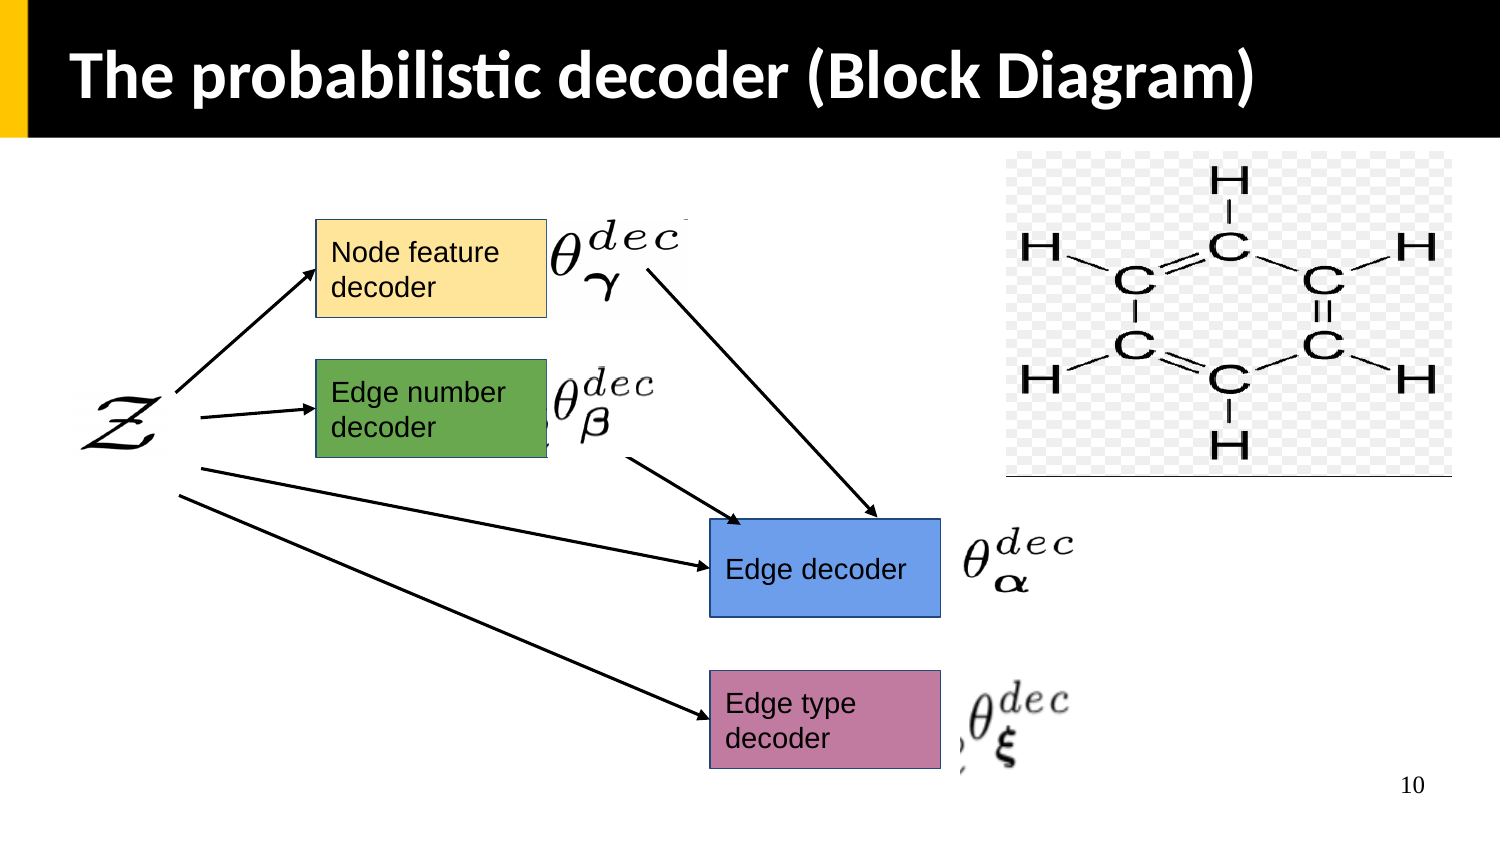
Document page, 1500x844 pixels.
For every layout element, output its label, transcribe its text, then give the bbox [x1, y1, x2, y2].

picture [0, 0, 1500, 844]
title The probabilistic decoder (Block Diagram) [69, 36, 1500, 106]
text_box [69, 219, 1076, 778]
slide_number 10 [1075, 768, 1425, 827]
